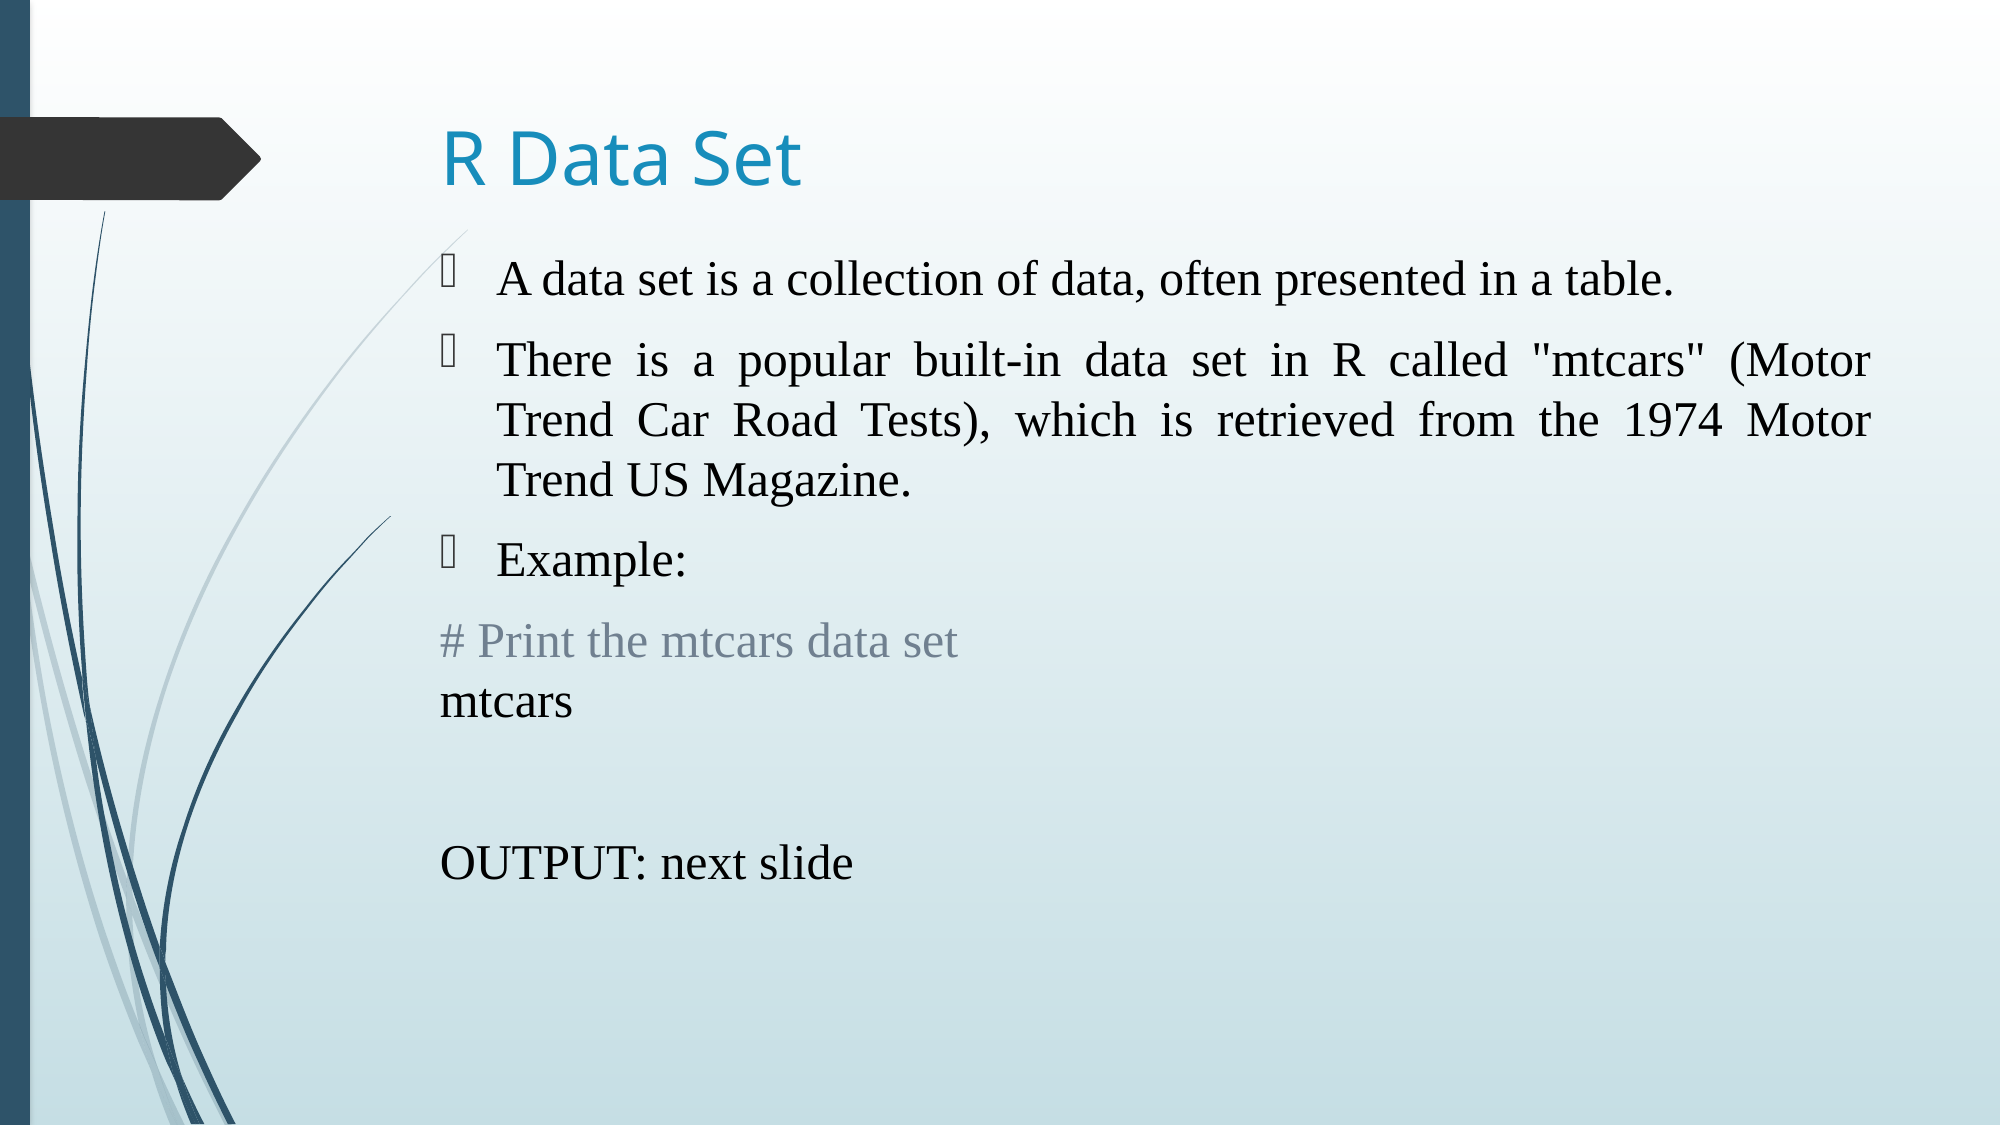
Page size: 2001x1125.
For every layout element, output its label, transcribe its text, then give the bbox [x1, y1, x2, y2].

title R Data Set [425, 102, 1888, 237]
list A data set is a collection of data, often presented in a table. There is a popular built-in data set in R called "mtcars" (Motor Trend Car Road Tests), which is retrieved from the 1974 Motor Trend US Magazine. Example: # Print the mtcars data set mtcars OUTPUT: next slide [424, 237, 1888, 970]
